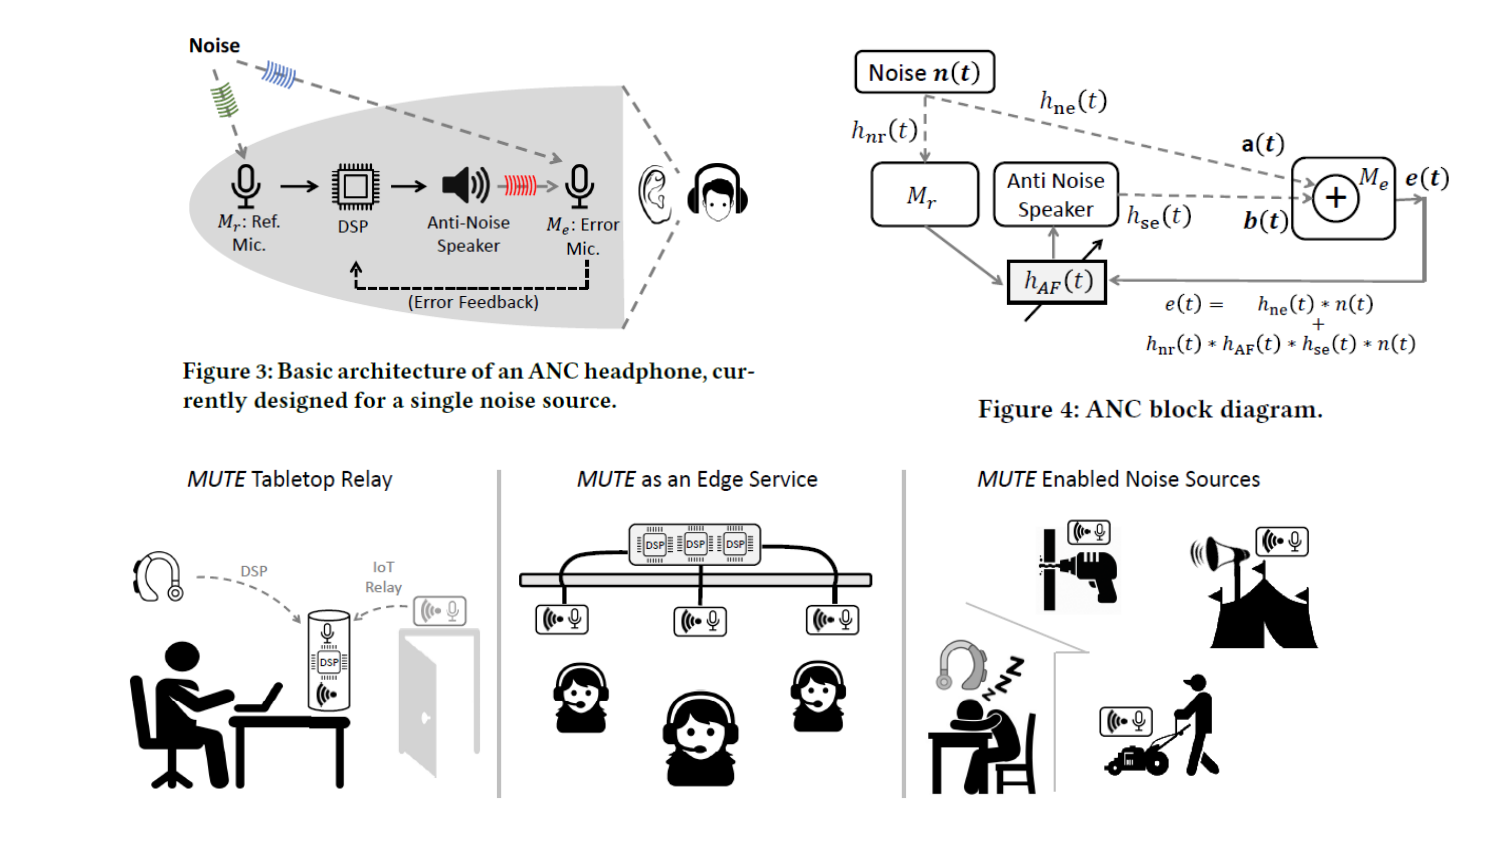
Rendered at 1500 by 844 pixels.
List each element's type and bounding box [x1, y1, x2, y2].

picture [91, 18, 1473, 817]
